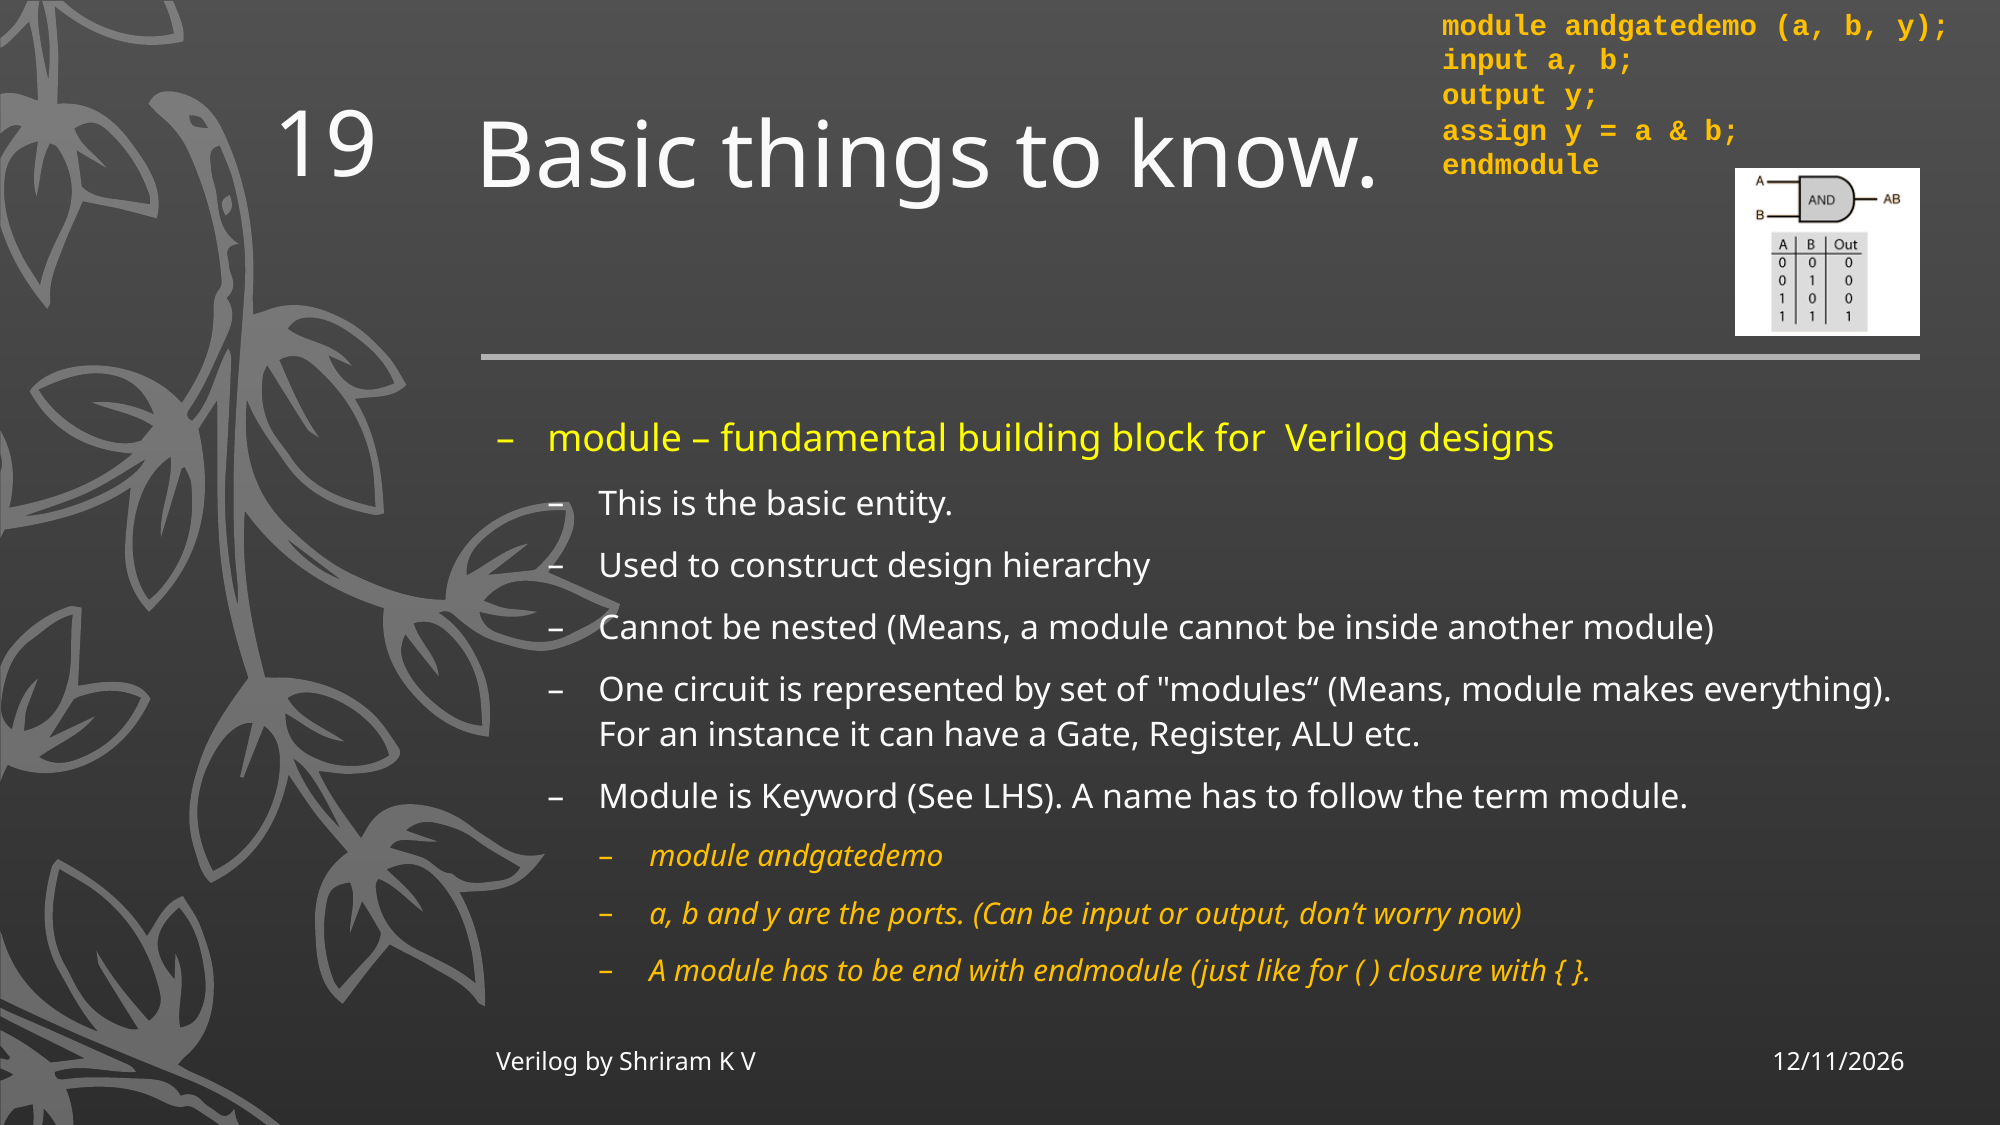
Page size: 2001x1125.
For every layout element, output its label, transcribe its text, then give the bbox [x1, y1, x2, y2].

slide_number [1470, 1032, 1920, 1093]
list module – fundamental building block for Verilog designs This is the basic entity. Used to construct design hierarchy Cannot be nested (Means, a module cannot be inside another module) One circuit is represented by set of "modules“ (Means, module makes everything). For an instance it can have a Gate, Register, ALU etc. Module is Keyword (See LHS). A name has to follow the term module. module andgatedemo a, b and y are the ports. (Can be input or output, don’t worry now) A module has to be end with endmodule (just like for ( ) closure with { }. [481, 401, 1920, 1001]
footer Verilog by Shriram K V [481, 1032, 1411, 1093]
picture [1735, 167, 1921, 336]
slide_number 19 [84, 118, 394, 218]
text_box module andgatedemo (a, b, y); input a, b; output y; assign y = a & b; endmodule [1427, 0, 2000, 189]
title Basic things to know. [460, 93, 1920, 350]
